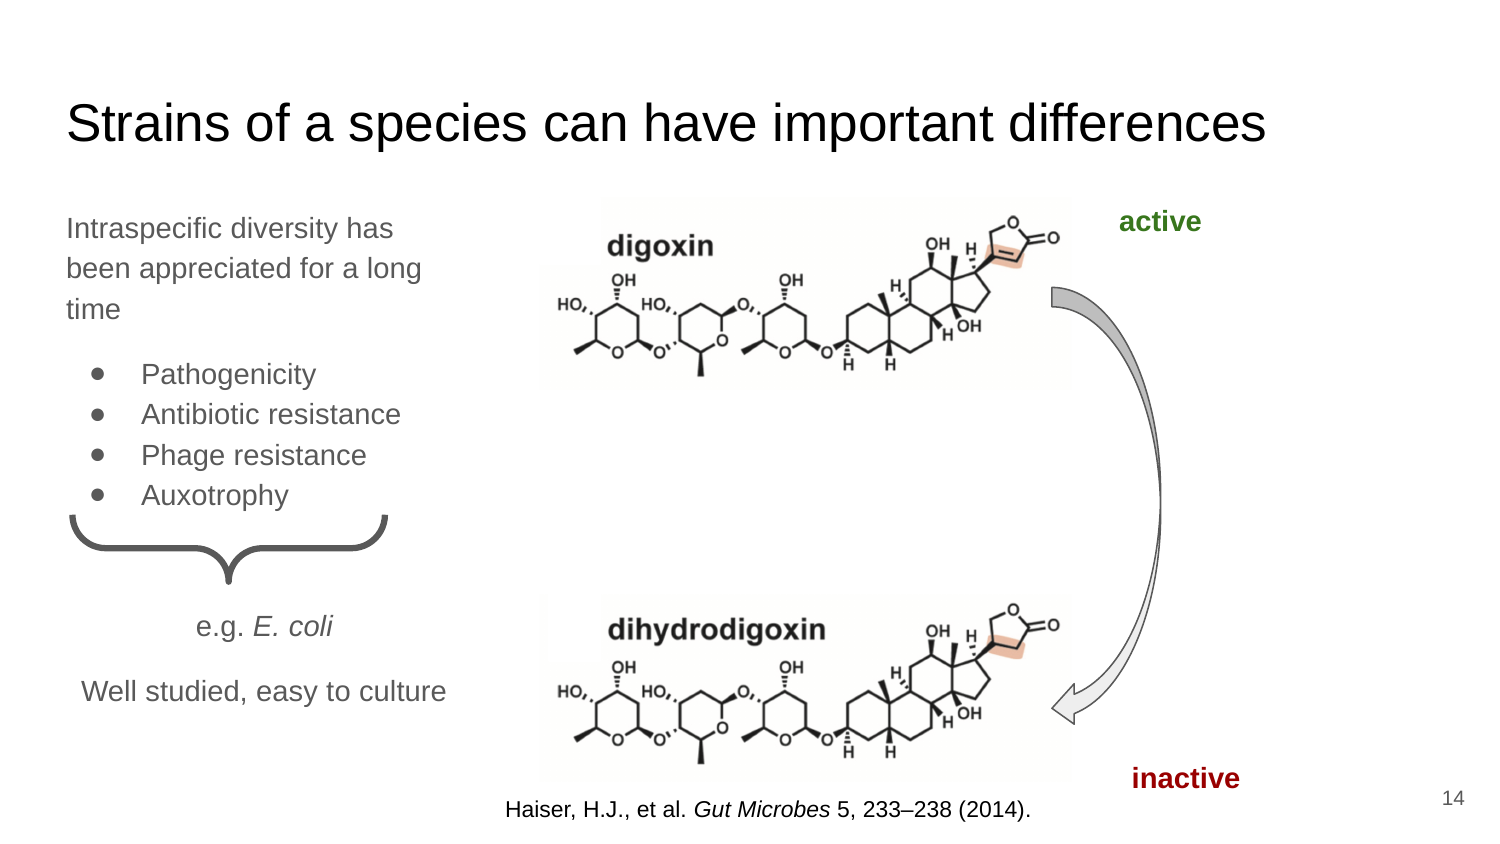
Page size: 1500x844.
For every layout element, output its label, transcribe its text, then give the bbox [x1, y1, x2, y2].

text_box Haiser, H.J., et al. Gut Microbes 5, 233–238 (2014). [490, 781, 1072, 837]
text_box [1077, 293, 1161, 713]
slide_number ‹#› [1389, 764, 1480, 830]
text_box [539, 593, 1072, 782]
text_box active [1104, 187, 1225, 253]
text_box [72, 514, 385, 582]
text_box inactive [1116, 744, 1258, 810]
list Intraspecific diversity has been appreciated for a long time Pathogenicity Antibiotic resistance Phage resistance Auxotrophy e.g. E. coli Well studied, easy to culture [51, 189, 478, 844]
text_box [539, 196, 1072, 390]
title Strains of a species can have important differences [51, 72, 1449, 167]
